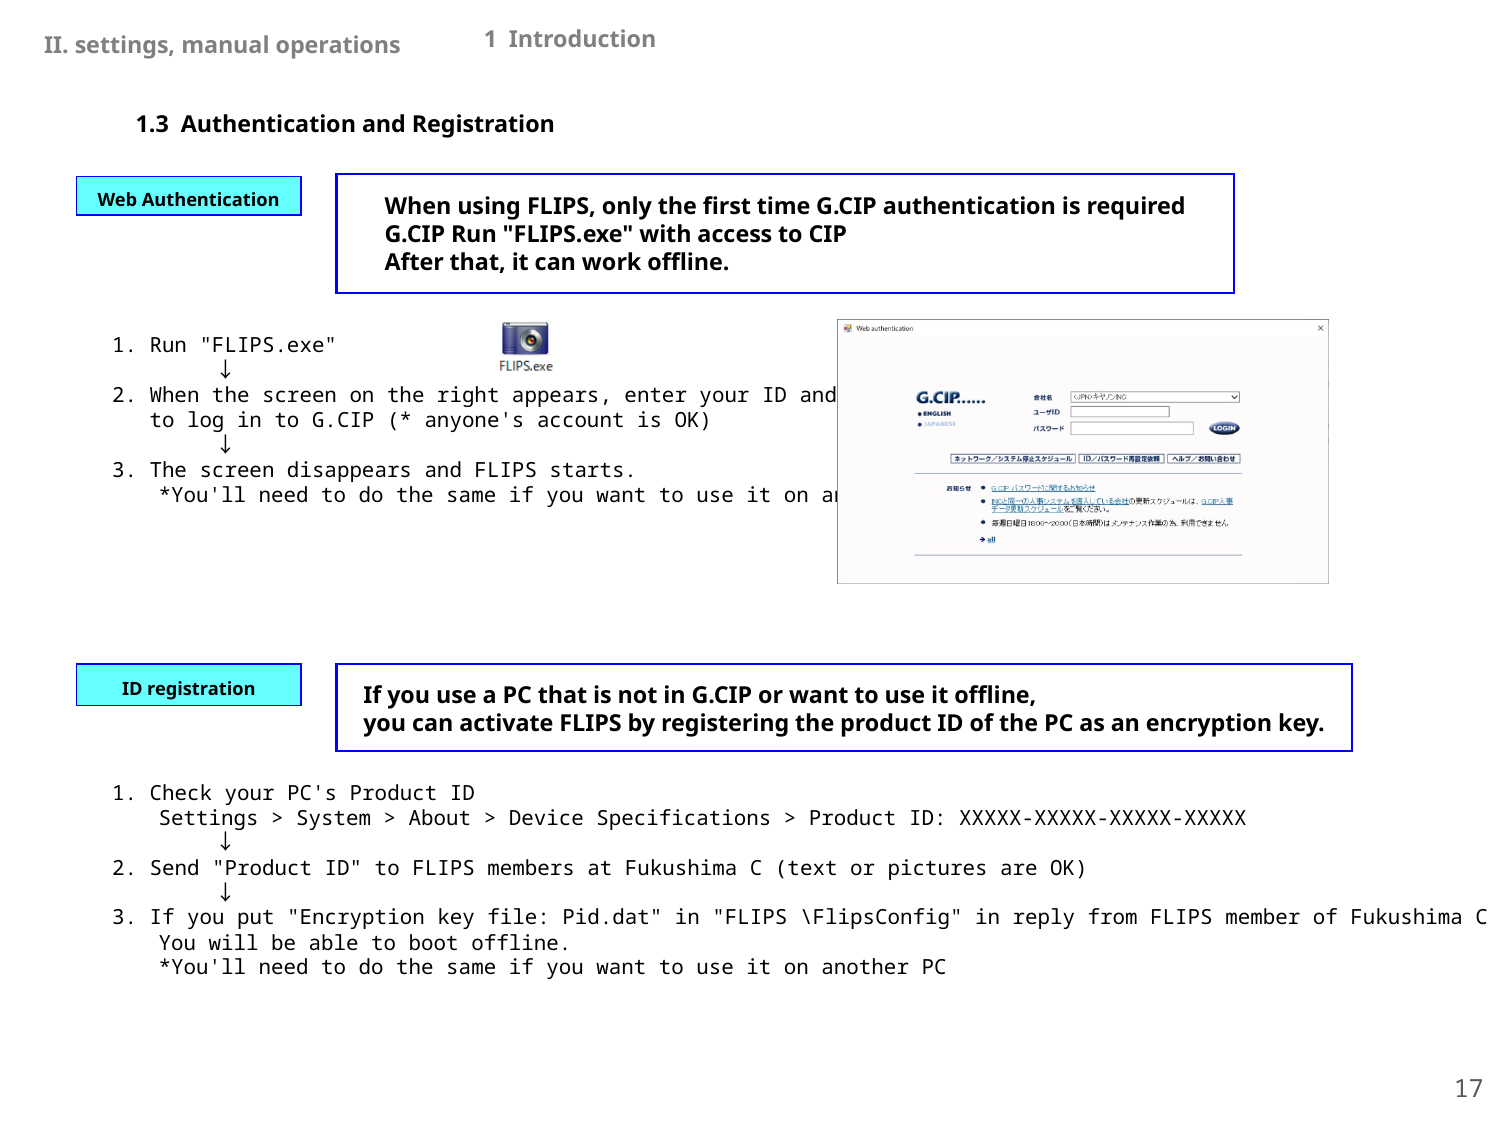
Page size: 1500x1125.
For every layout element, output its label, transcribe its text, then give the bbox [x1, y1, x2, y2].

text_box Web Authentication [76, 176, 302, 215]
text_box When using FLIPS, only the first time G.CIP authentication is required G.CIP Run "FLIPS.exe" with access to CIP After that, it can work offline. [336, 173, 1235, 294]
text_box If you use a PC that is not in G.CIP or want to use it offline, you can activate FLIPS by registering the product ID of the PC as an encryption key. [336, 663, 1353, 752]
text_box 1. Check your PC's Product ID Settings > System > About > Device Specifications > Product ID: XXXXX-XXXXX-XXXXX-XXXXX ↓ 2. Send "Product ID" to FLIPS members at Fukushima C (text or pictures are OK) ↓ 3. If you put "Encryption key file: Pid.dat" in "FLIPS \FlipsConfig" in reply from FLIPS member of Fukushima C You will be able to boot offline. *You'll need to do the same if you want to use it on another PC [100, 767, 1353, 1033]
text_box 1. Run "FLIPS.exe" ↓ 2. When the screen on the right appears, enter your ID and password to log in to G.CIP (* anyone's account is OK) ↓ 3. The screen disappears and FLIPS starts. *You'll need to do the same if you want to use it on another PC [100, 320, 727, 571]
text_box 1.3 Authentication and Registration [123, 96, 372, 151]
text_box ID registration [76, 663, 302, 706]
text_box II. settings, manual operations [29, 8, 498, 66]
text_box 1 Introduction [471, 11, 642, 53]
picture [837, 319, 1329, 584]
picture [497, 319, 557, 374]
